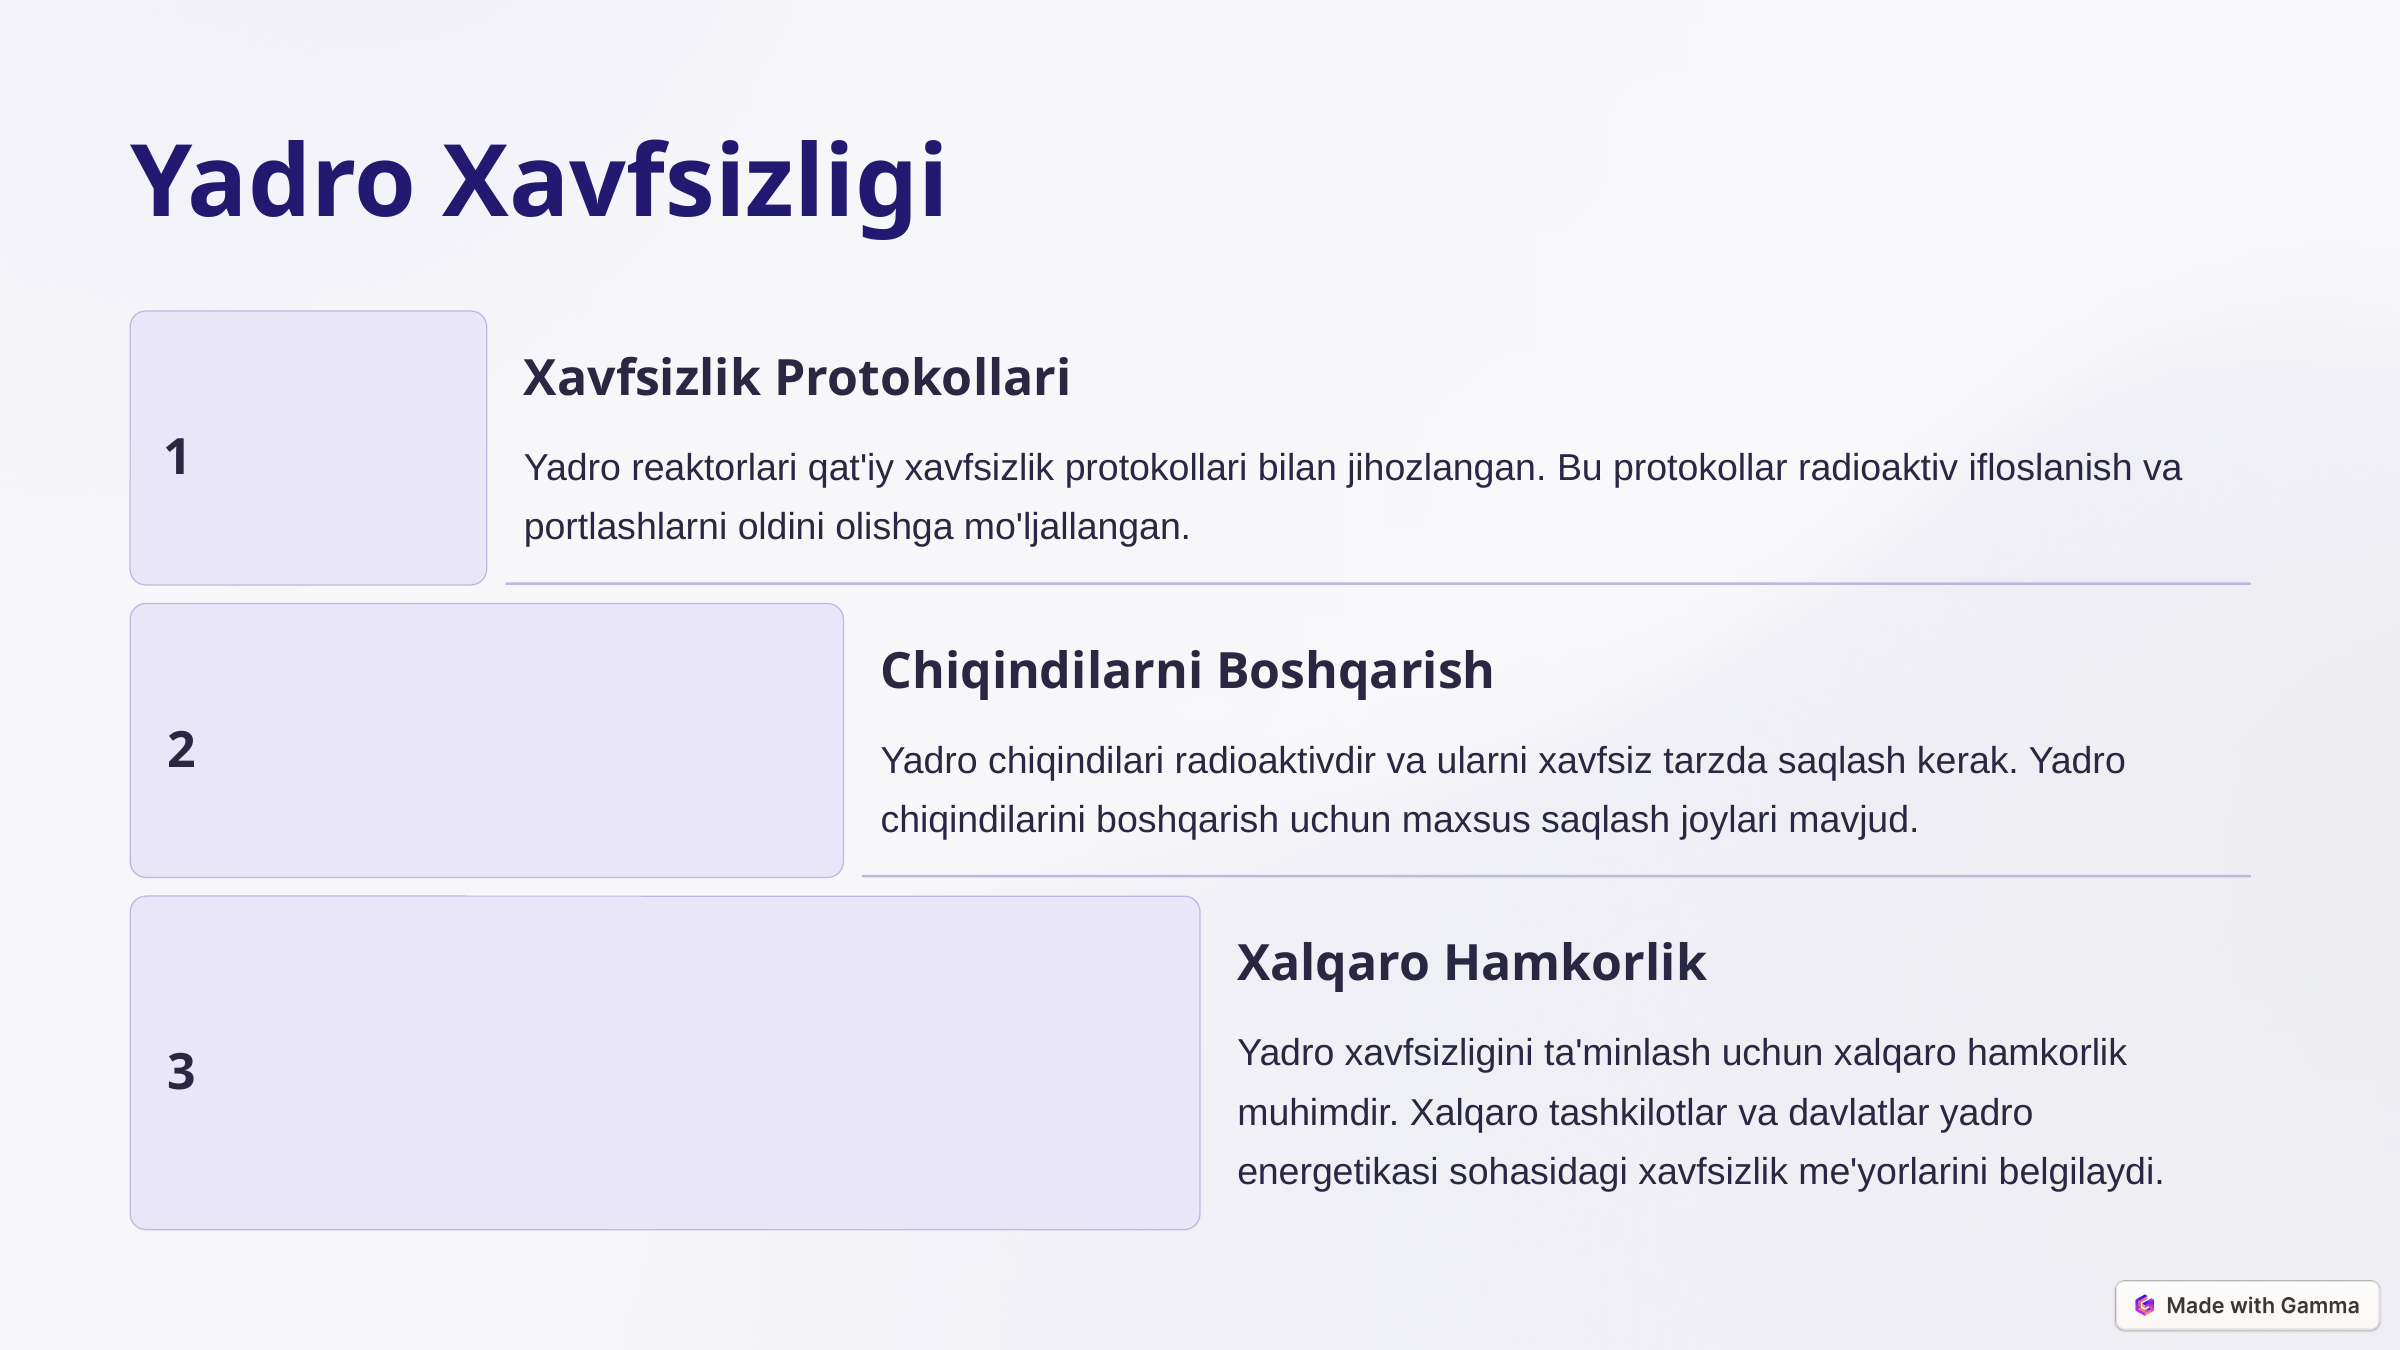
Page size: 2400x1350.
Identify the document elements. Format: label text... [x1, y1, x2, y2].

text_box Xavfsizlik Protokollari [523, 348, 1009, 407]
text_box [130, 896, 1201, 1230]
text_box 2 [168, 703, 196, 778]
text_box [130, 310, 487, 585]
text_box Yadro xavfsizligini ta'minlash uchun xalqaro hamkorlik muhimdir. Xalqaro tashkilotlar va davlatlar yadro energetikasi sohasidagi xavfsizlik me'yorlarini belgilaydi. [1237, 1013, 2233, 1193]
text_box Yadro reaktorlari qat'iy xavfsizlik protokollari bilan jihozlangan. Bu protokollar radioaktiv ifloslanish va portlashlarni oldini olishga mo'ljallangan. [523, 428, 2233, 548]
text_box 1 [168, 410, 187, 486]
text_box Yadro Xavfsizligi [130, 120, 1061, 237]
text_box Xalqaro Hamkorlik [1237, 933, 1703, 992]
text_box [861, 874, 2252, 878]
text_box 3 [168, 1025, 196, 1100]
text_box [130, 603, 844, 878]
picture [2106, 1271, 2389, 1339]
text_box Chiqindilarni Boshqarish [880, 640, 1416, 699]
text_box Yadro chiqindilari radioaktivdir va ularni xavfsiz tarzda saqlash kerak. Yadro chiqindilarini boshqarish uchun maxsus saqlash joylari mavjud. [880, 721, 2233, 841]
